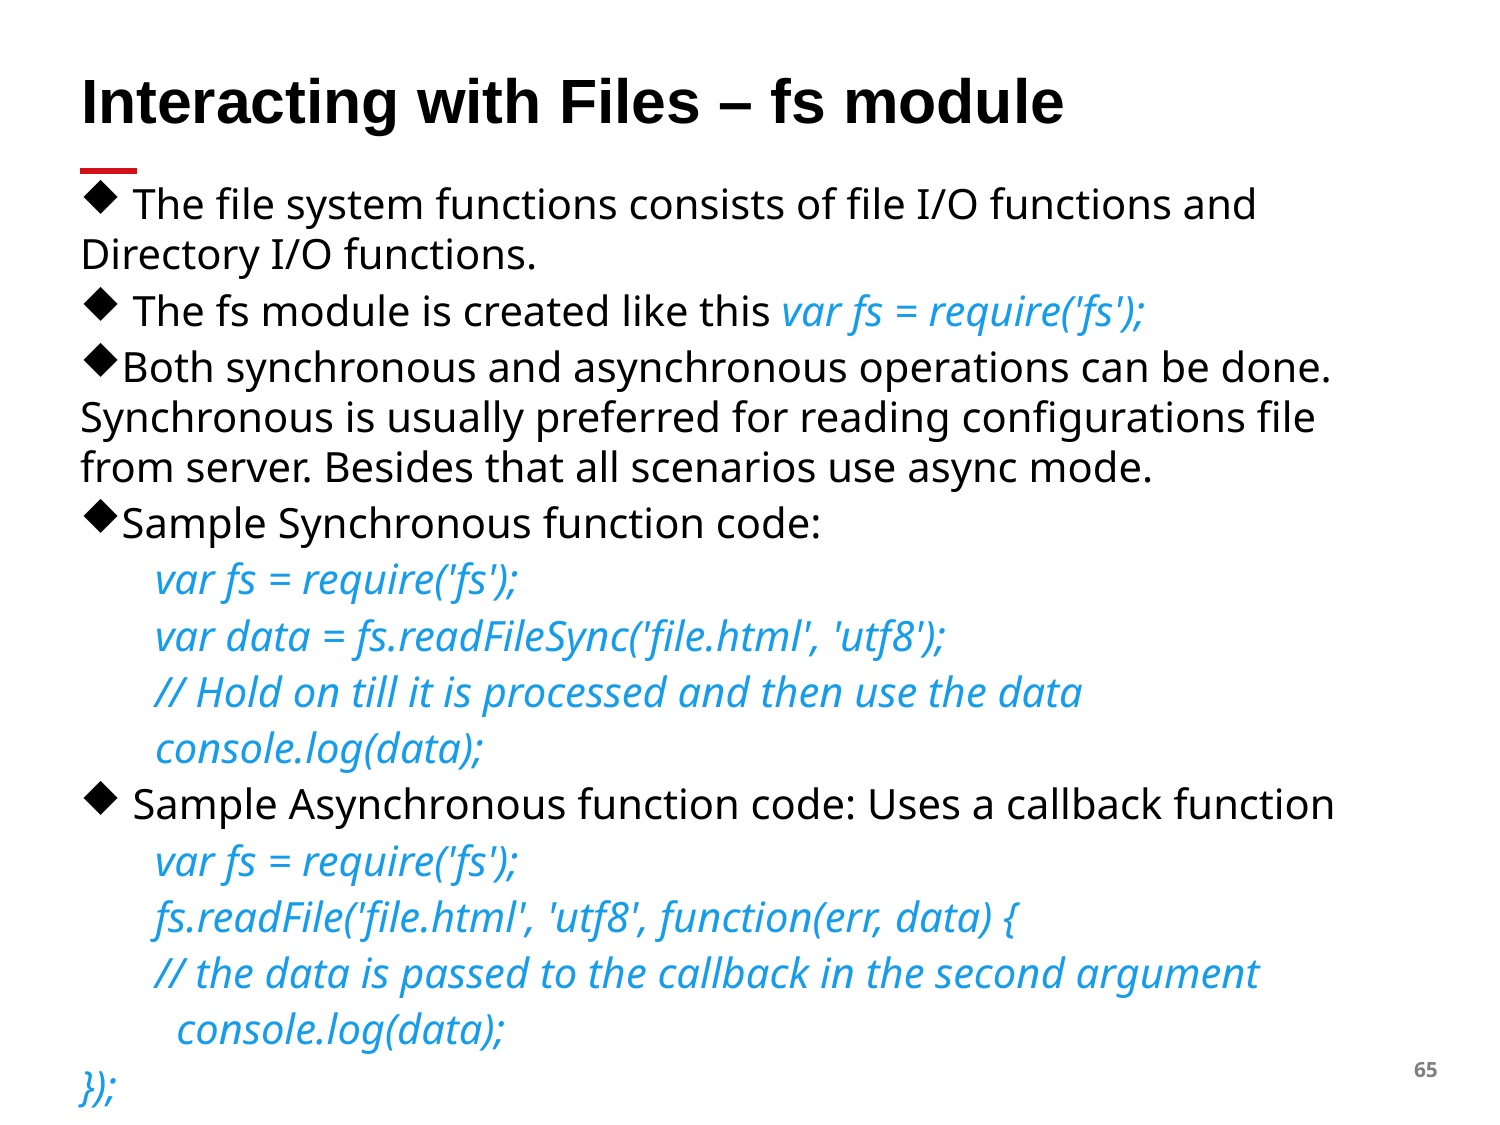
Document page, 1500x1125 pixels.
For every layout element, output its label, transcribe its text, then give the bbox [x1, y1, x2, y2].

list The file system functions consists of file I/O functions and Directory I/O functions. The fs module is created like this var fs = require('fs'); Both synchronous and asynchronous operations can be done. Synchronous is usually preferred for reading configurations file from server. Besides that all scenarios use async mode. Sample Synchronous function code: var fs = require('fs'); var data = fs.readFileSync('file.html', 'utf8'); // Hold on till it is processed and then use the data console.log(data); Sample Asynchronous function code: Uses a callback function var fs = require('fs'); fs.readFile('file.html', 'utf8', function(err, data) { // the data is passed to the callback in the second argument console.log(data); }); [79, 177, 1420, 966]
title Interacting with Files – fs module [81, 68, 1421, 138]
